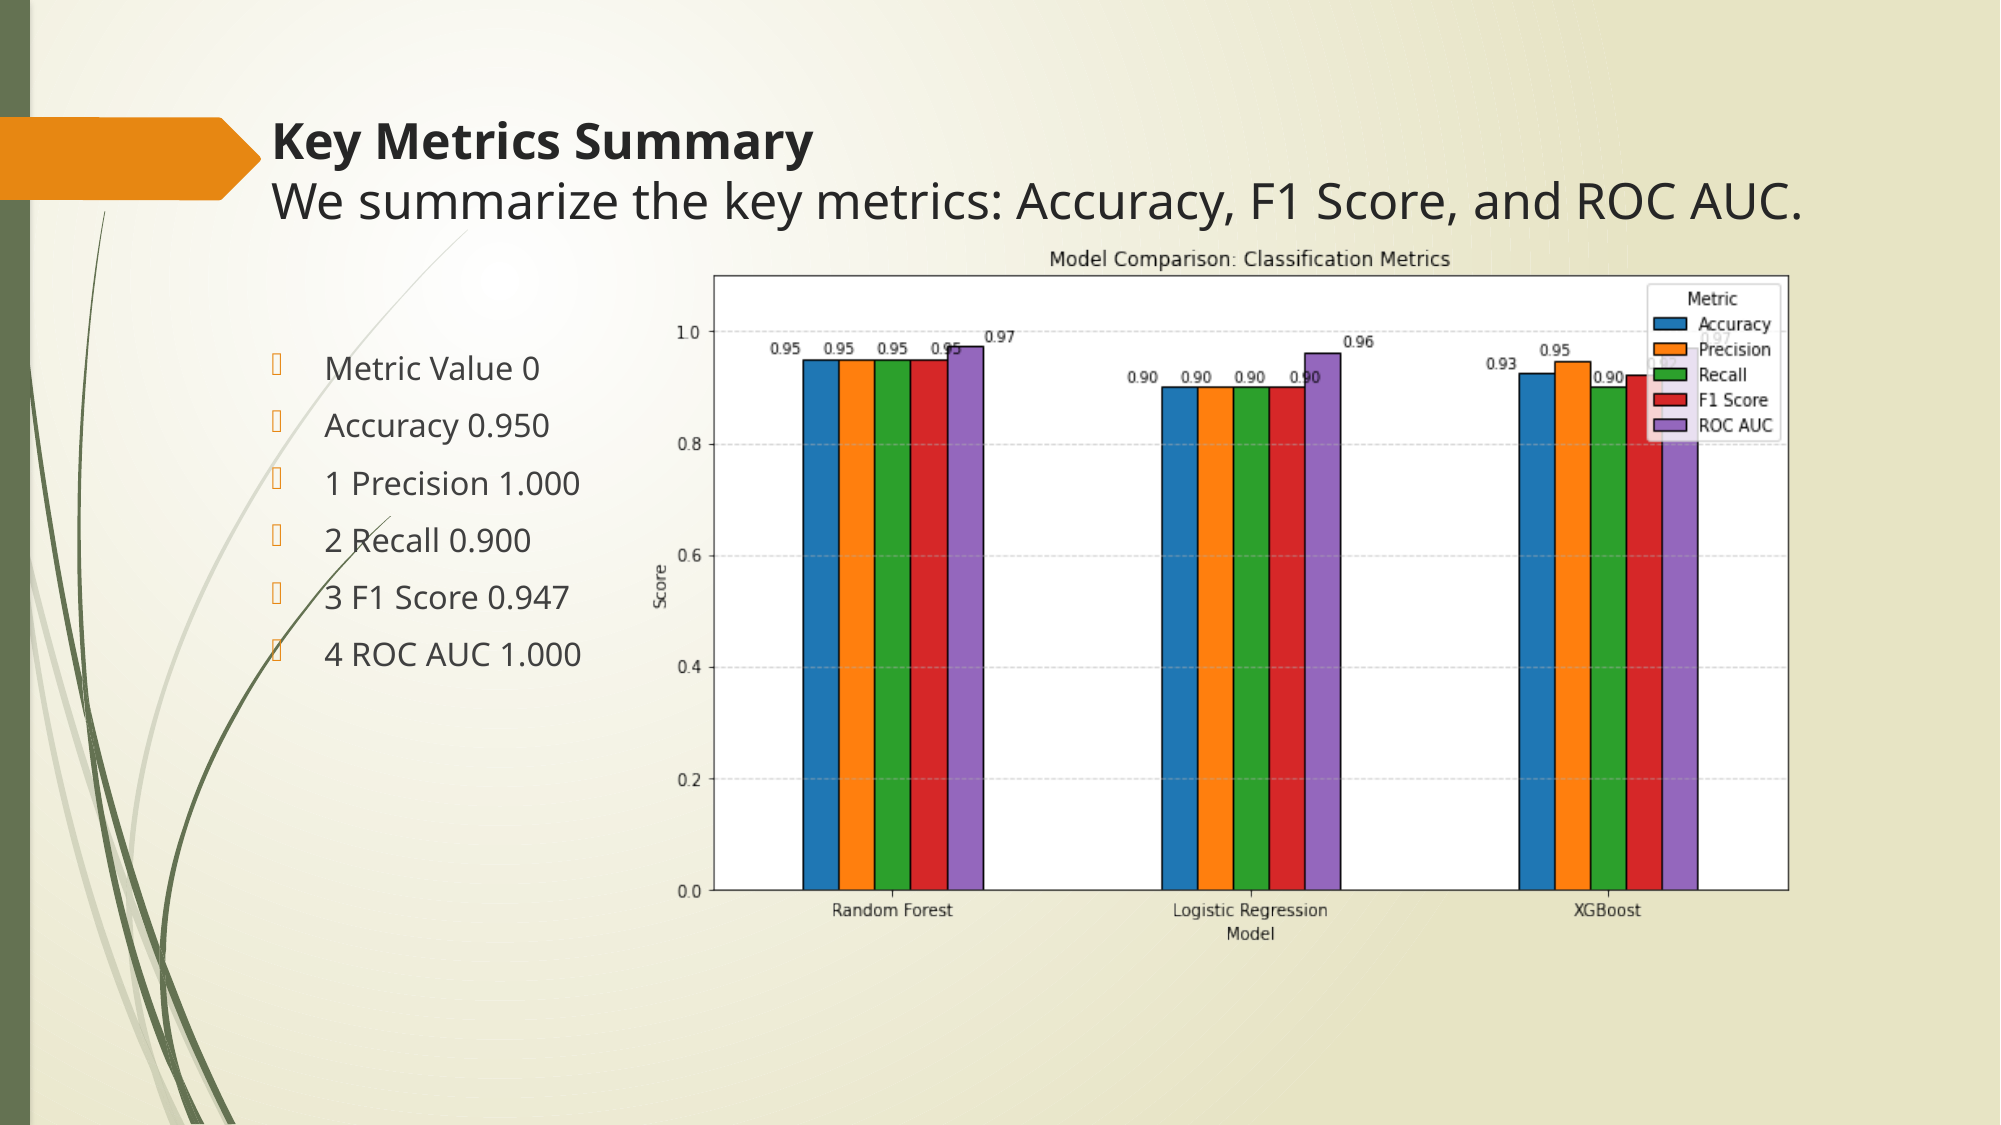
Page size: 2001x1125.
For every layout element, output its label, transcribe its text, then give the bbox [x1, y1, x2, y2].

list Metric Value 0 Accuracy 0.950 1 Precision 1.000 2 Recall 0.900 3 F1 Score 0.947 4 ROC AUC 1.000 [256, 340, 637, 684]
picture [641, 238, 1798, 954]
title Key Metrics Summary We summarize the key metrics: Accuracy, F1 Score, and ROC AUC. [256, 102, 1888, 313]
